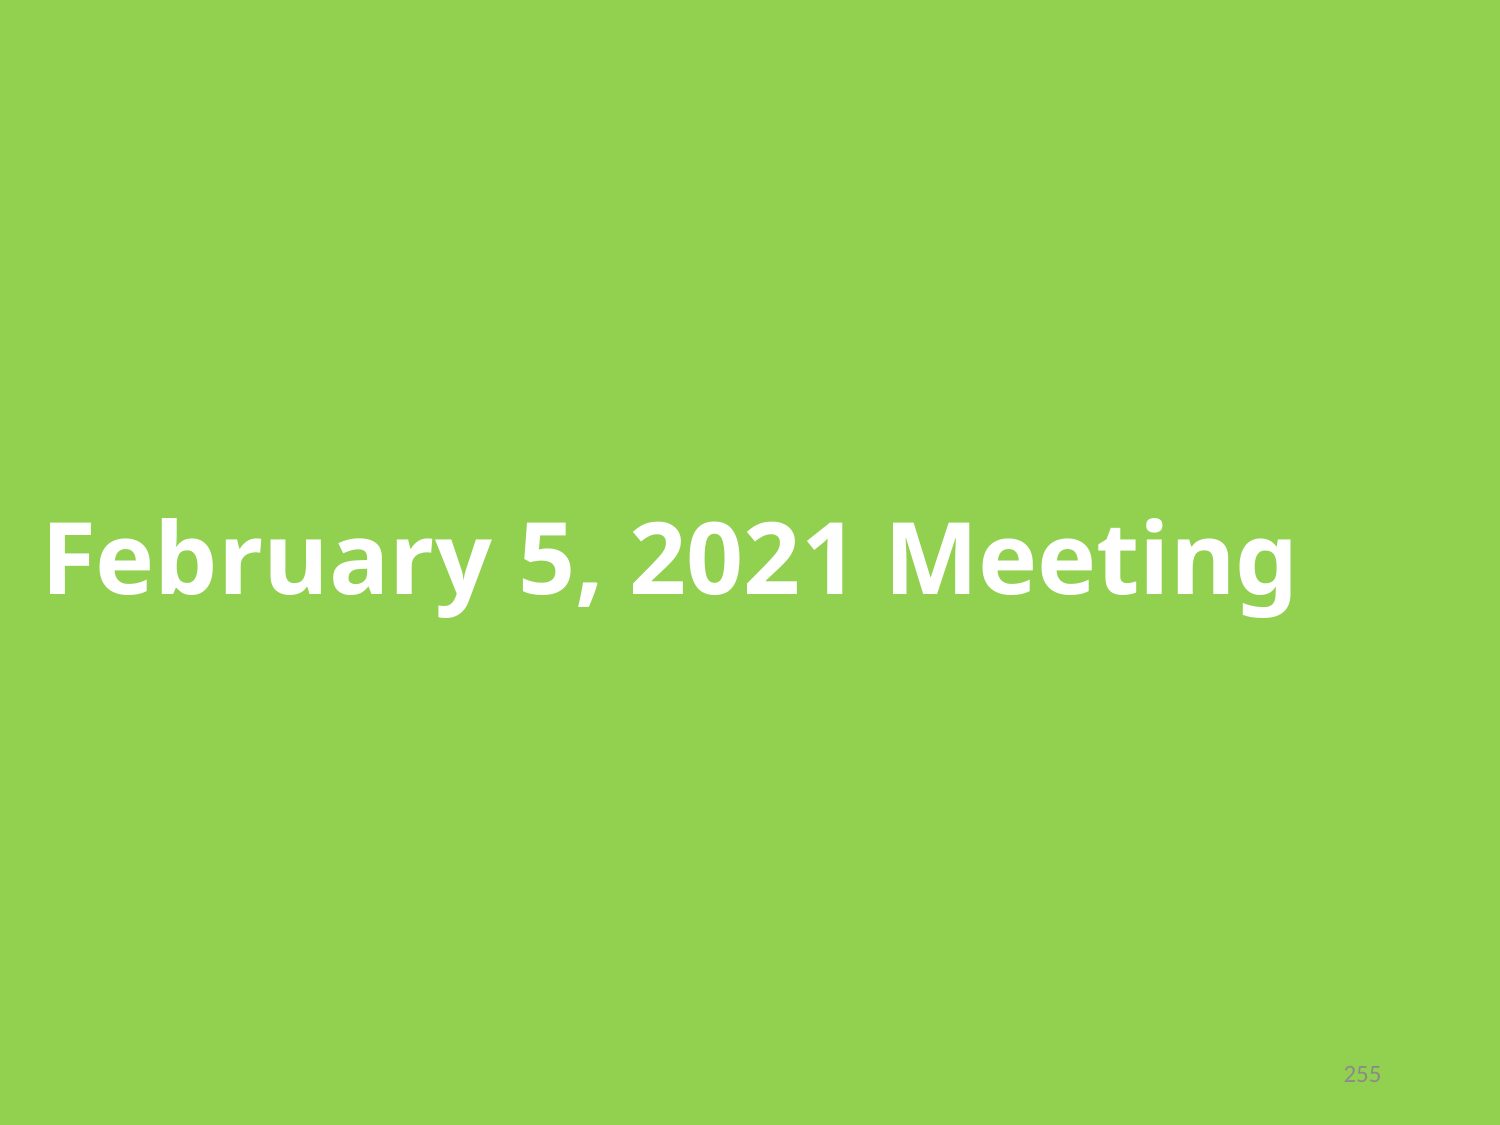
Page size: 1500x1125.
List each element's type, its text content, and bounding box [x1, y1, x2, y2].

title February 5, 2021 Meeting [0, 453, 1500, 672]
slide_number 255 [1059, 1042, 1397, 1103]
